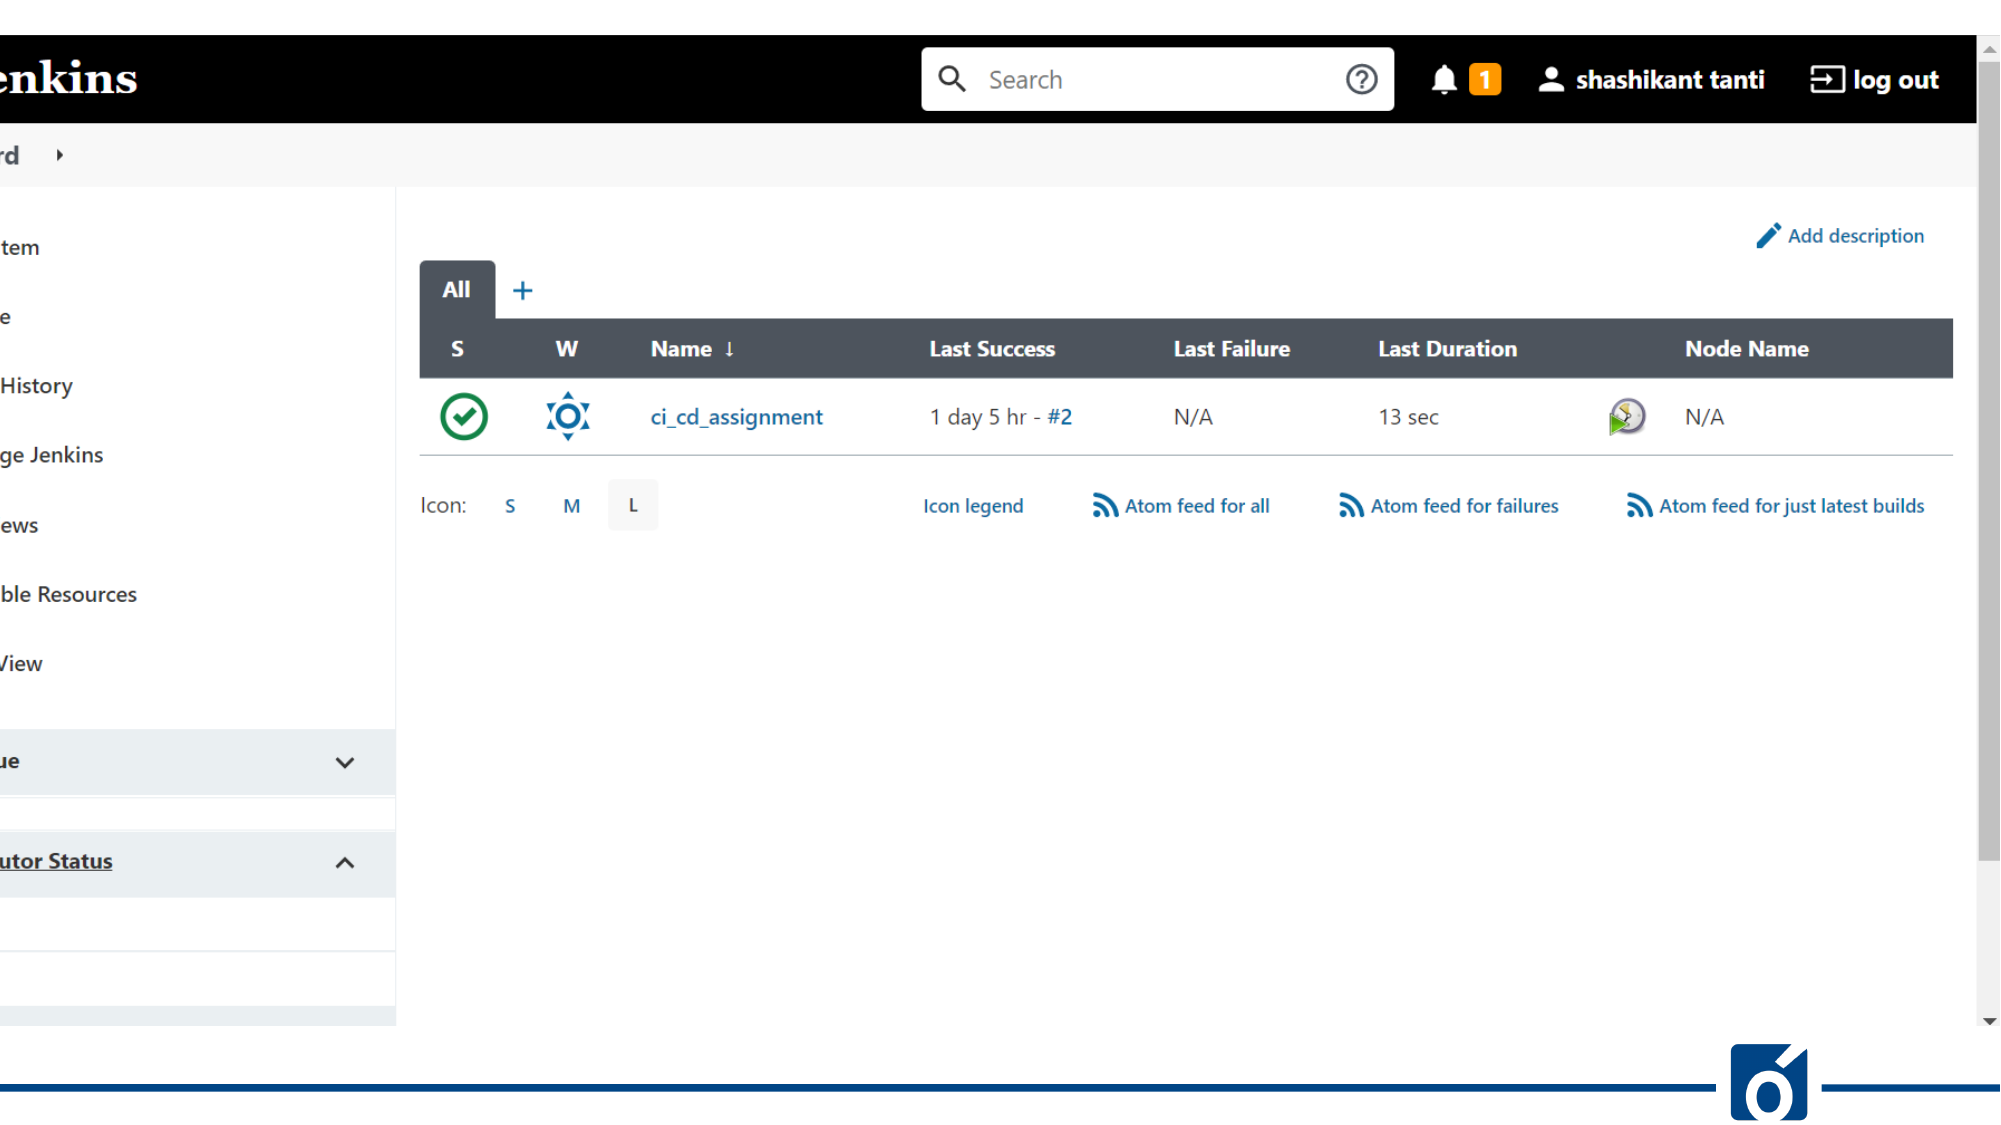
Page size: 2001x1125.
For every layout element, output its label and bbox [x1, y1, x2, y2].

picture [0, 34, 2000, 1027]
picture [1730, 1043, 1808, 1121]
